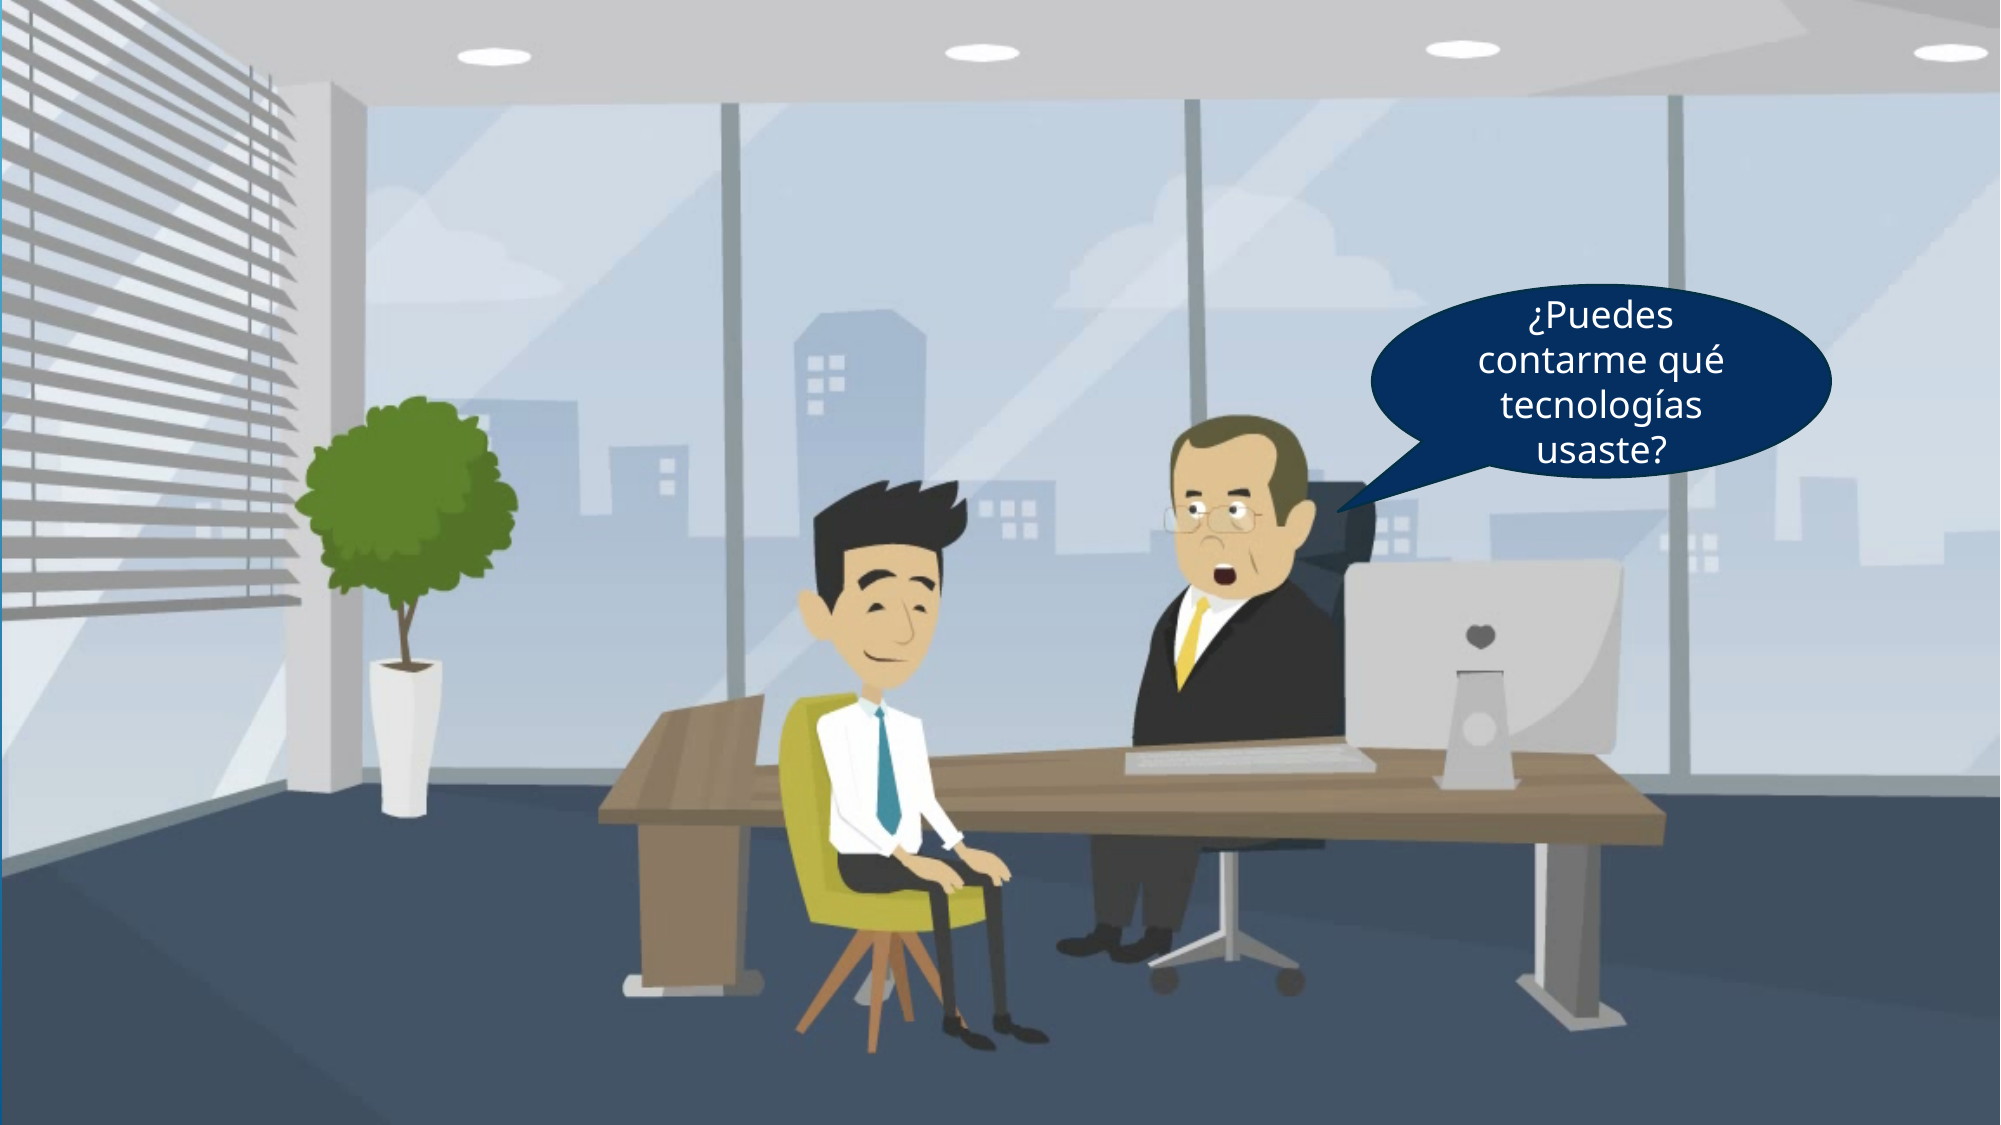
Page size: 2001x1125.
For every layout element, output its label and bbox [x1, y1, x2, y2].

text_box [1, 0, 2000, 1125]
